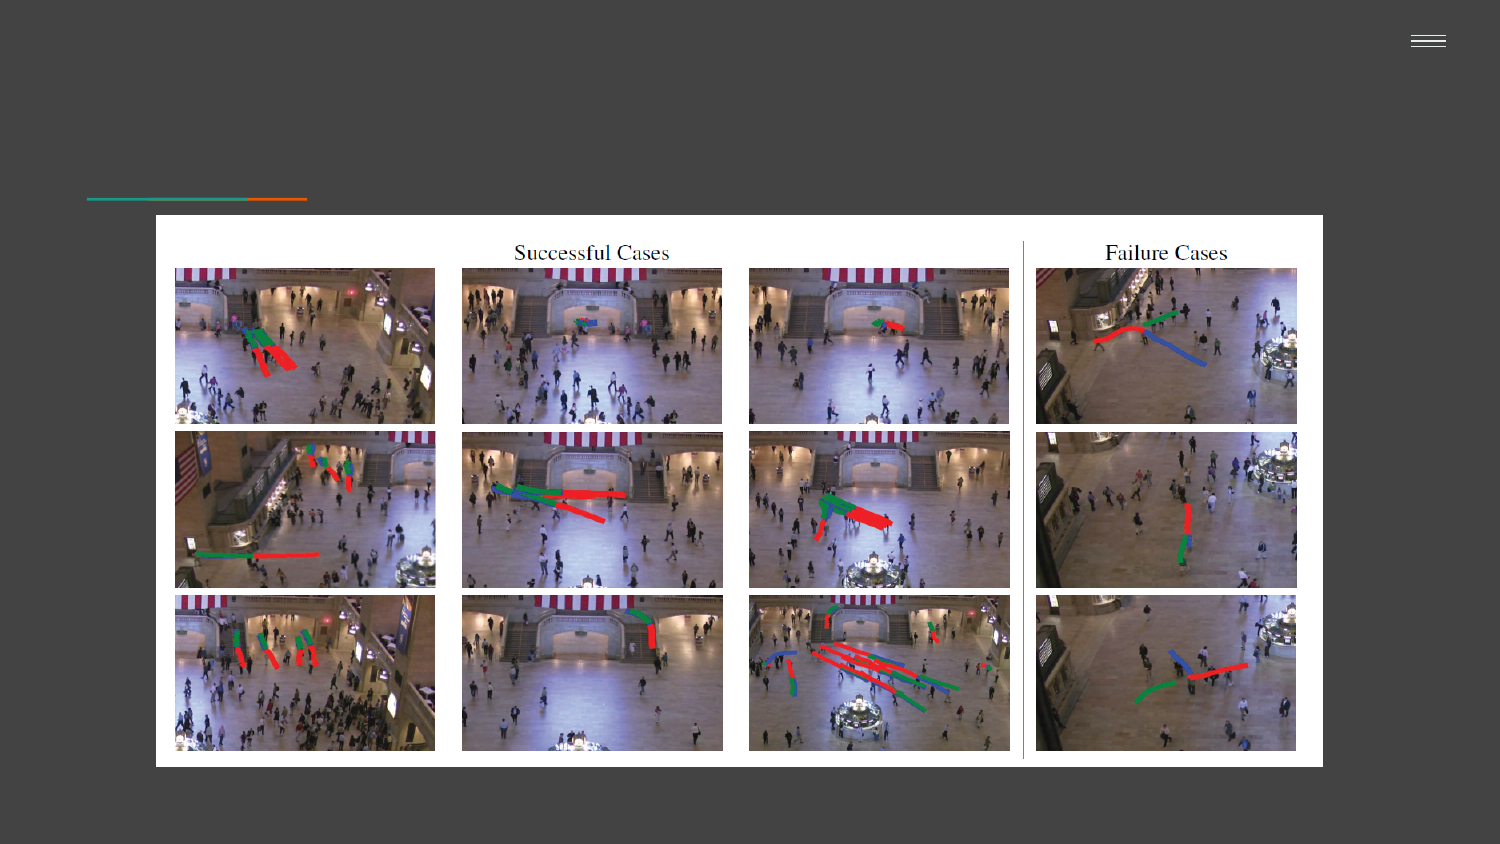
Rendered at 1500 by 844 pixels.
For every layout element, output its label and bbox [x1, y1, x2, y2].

picture [156, 215, 1323, 767]
